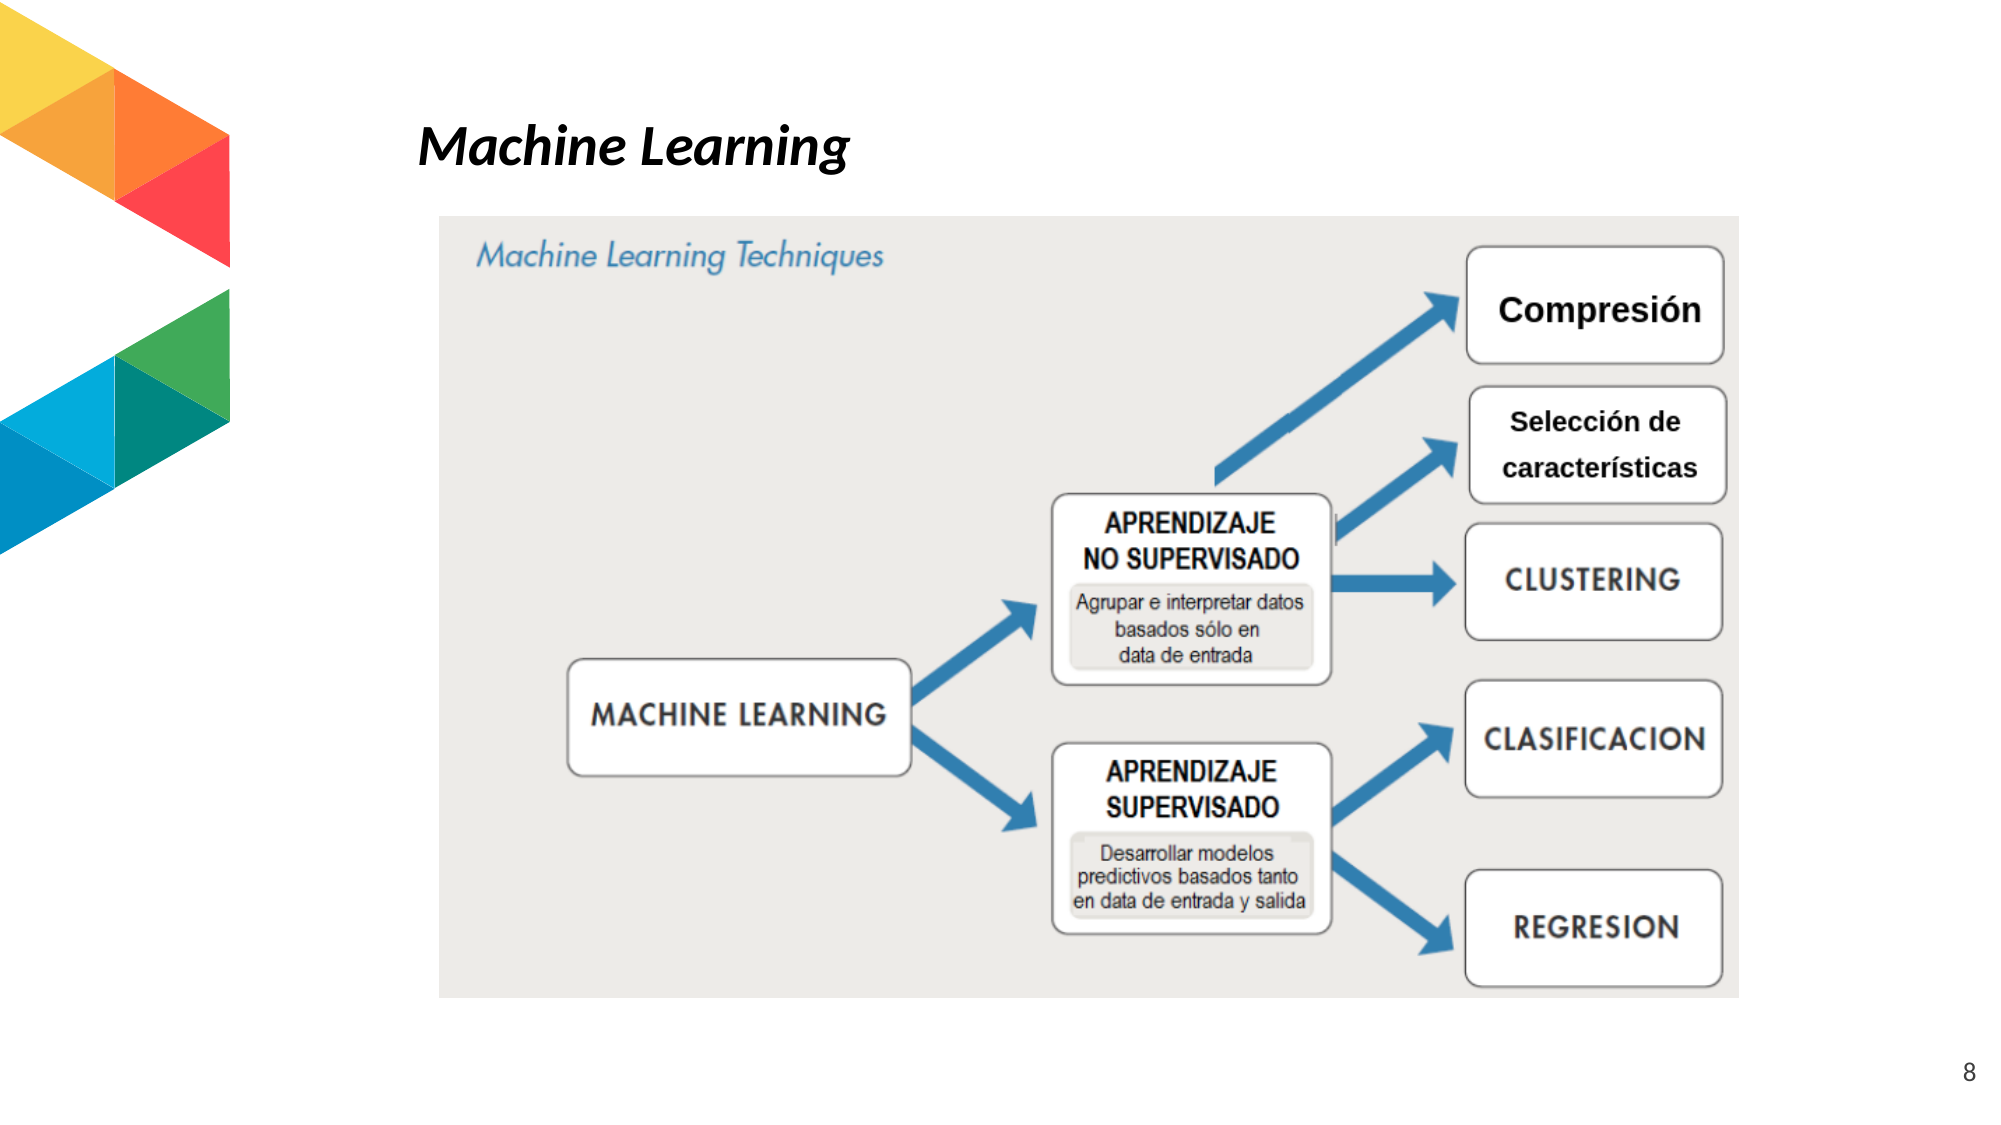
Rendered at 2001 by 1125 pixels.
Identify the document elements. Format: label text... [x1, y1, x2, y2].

picture [438, 216, 1740, 999]
slide_number ‹#› [1871, 1038, 1992, 1125]
title Machine Learning [402, 108, 1916, 294]
